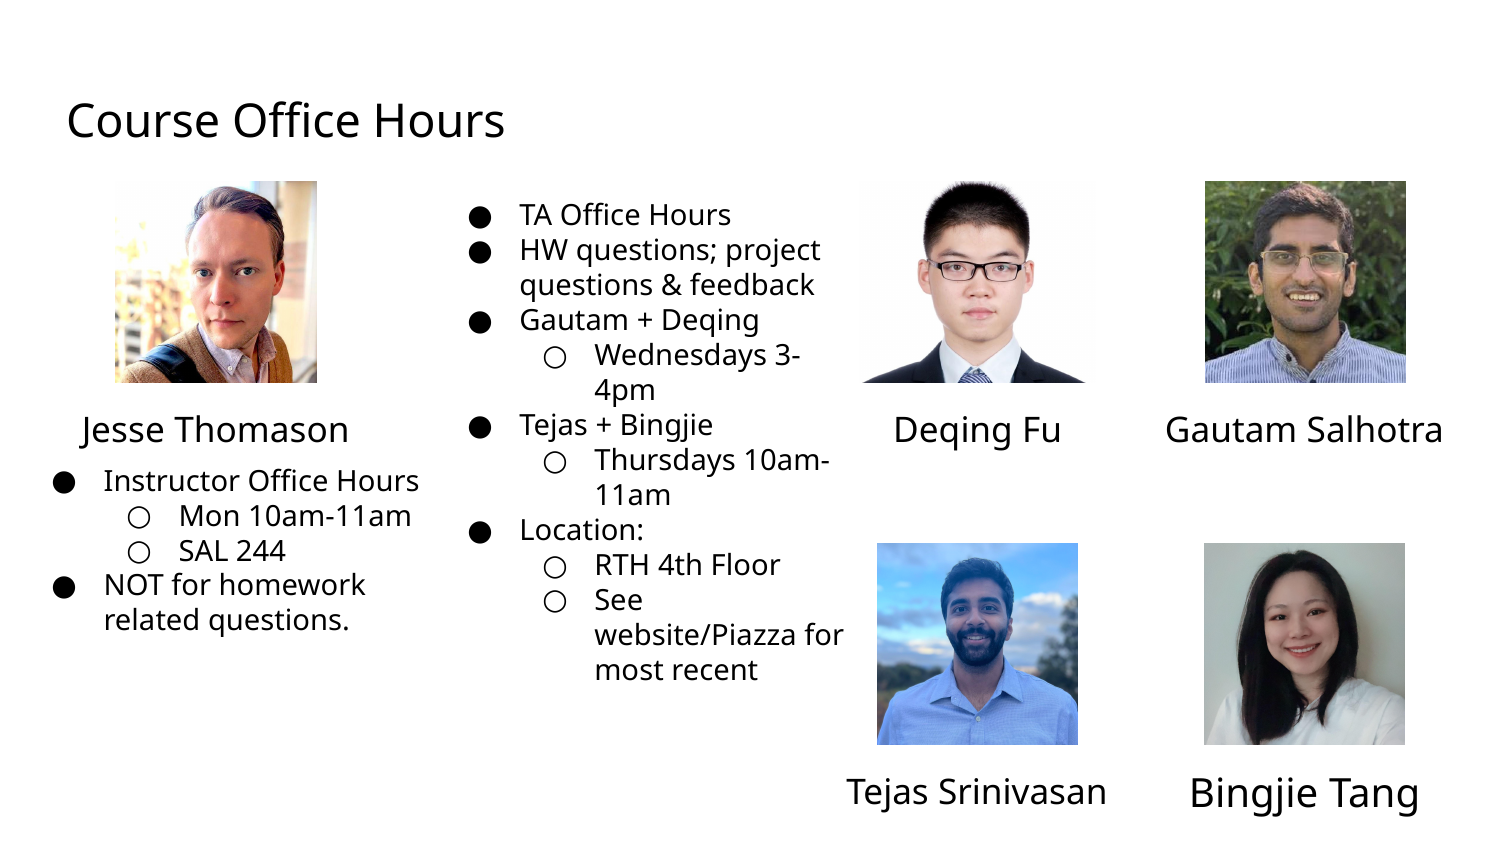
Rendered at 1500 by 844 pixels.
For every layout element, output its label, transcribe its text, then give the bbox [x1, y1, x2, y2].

list Gautam Salhotra [1102, 382, 1500, 468]
picture [115, 181, 317, 383]
text_box Instructor Office Hours Mon 10am-11am SAL 244 NOT for homework related questions. [13, 446, 429, 652]
title Course Office Hours [51, 72, 1449, 167]
picture [1204, 181, 1407, 383]
picture [859, 181, 1096, 383]
list Bingjie Tang [1102, 744, 1500, 831]
text_box TA Office Hours HW questions; project questions & feedback Gautam + Deqing Wednesdays 3-4pm Tejas + Bingjie Thursdays 10am-11am Location: RTH 4th Floor See website/Piazza for most recent [429, 181, 866, 701]
list Tejas Srinivasan [774, 744, 1102, 831]
picture [876, 543, 1078, 745]
picture [1203, 543, 1406, 745]
list Jesse Thomason [13, 382, 419, 446]
list Deqing Fu [866, 382, 1102, 468]
